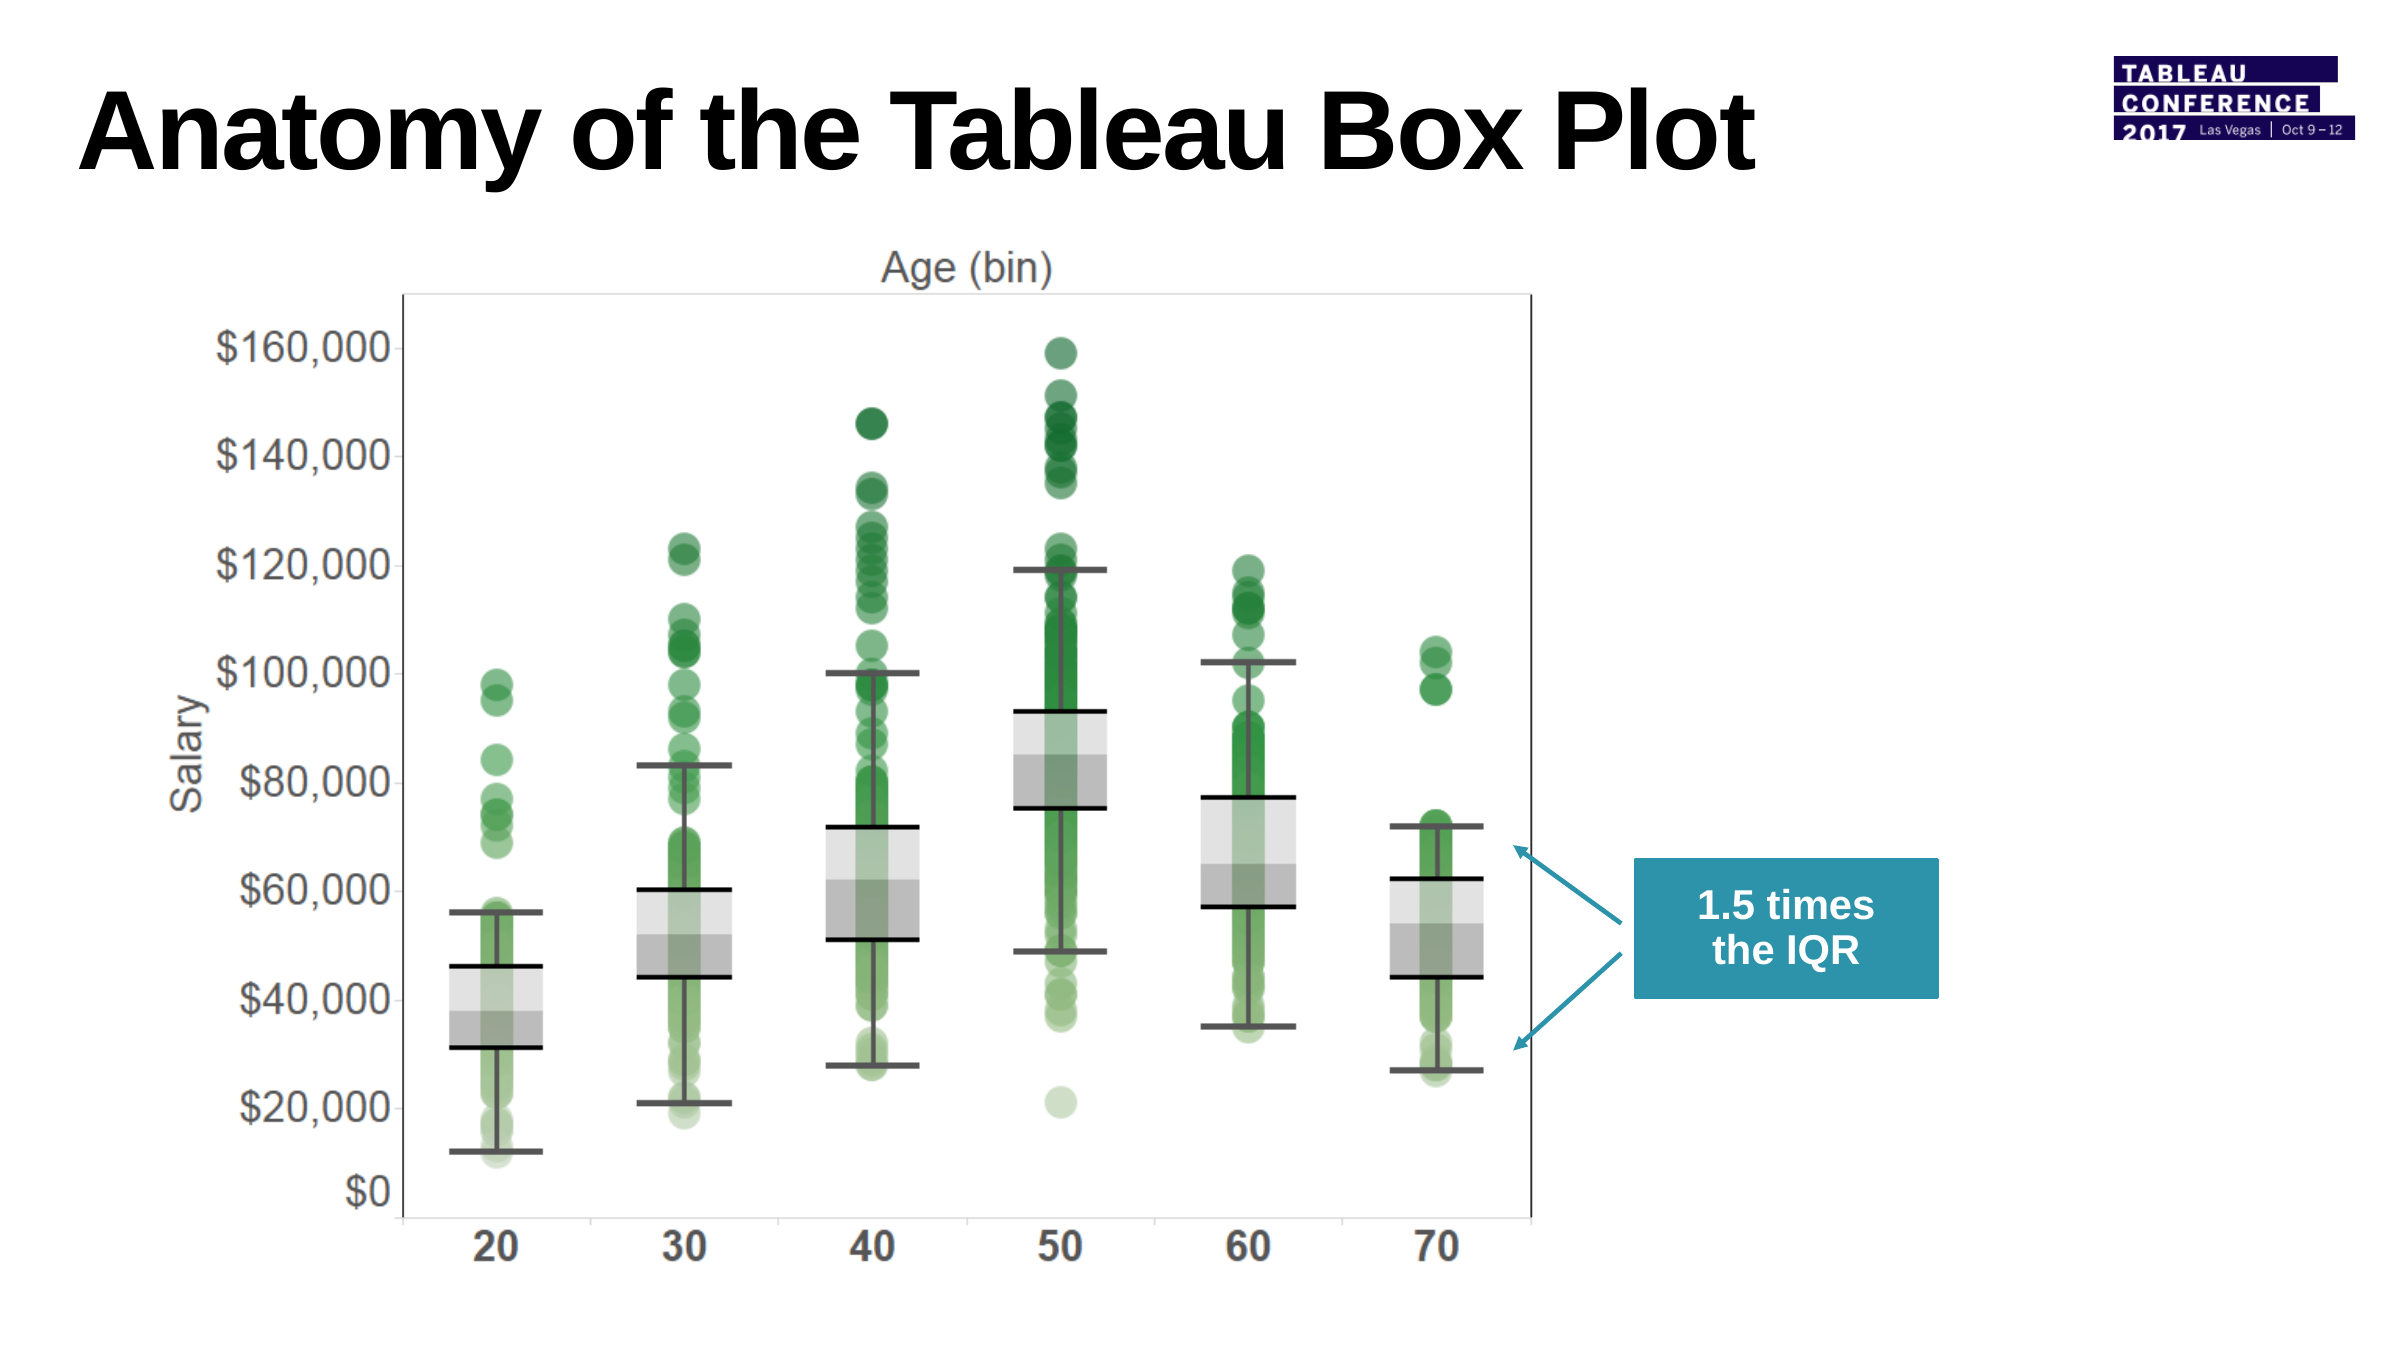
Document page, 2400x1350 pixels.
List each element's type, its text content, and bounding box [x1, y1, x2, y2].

picture [150, 233, 1538, 1277]
title Anatomy of the Tableau Box Plot [52, 56, 2348, 235]
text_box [1512, 844, 1622, 924]
text_box 1.5 times the IQR [1634, 858, 1939, 999]
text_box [1512, 952, 1622, 1051]
